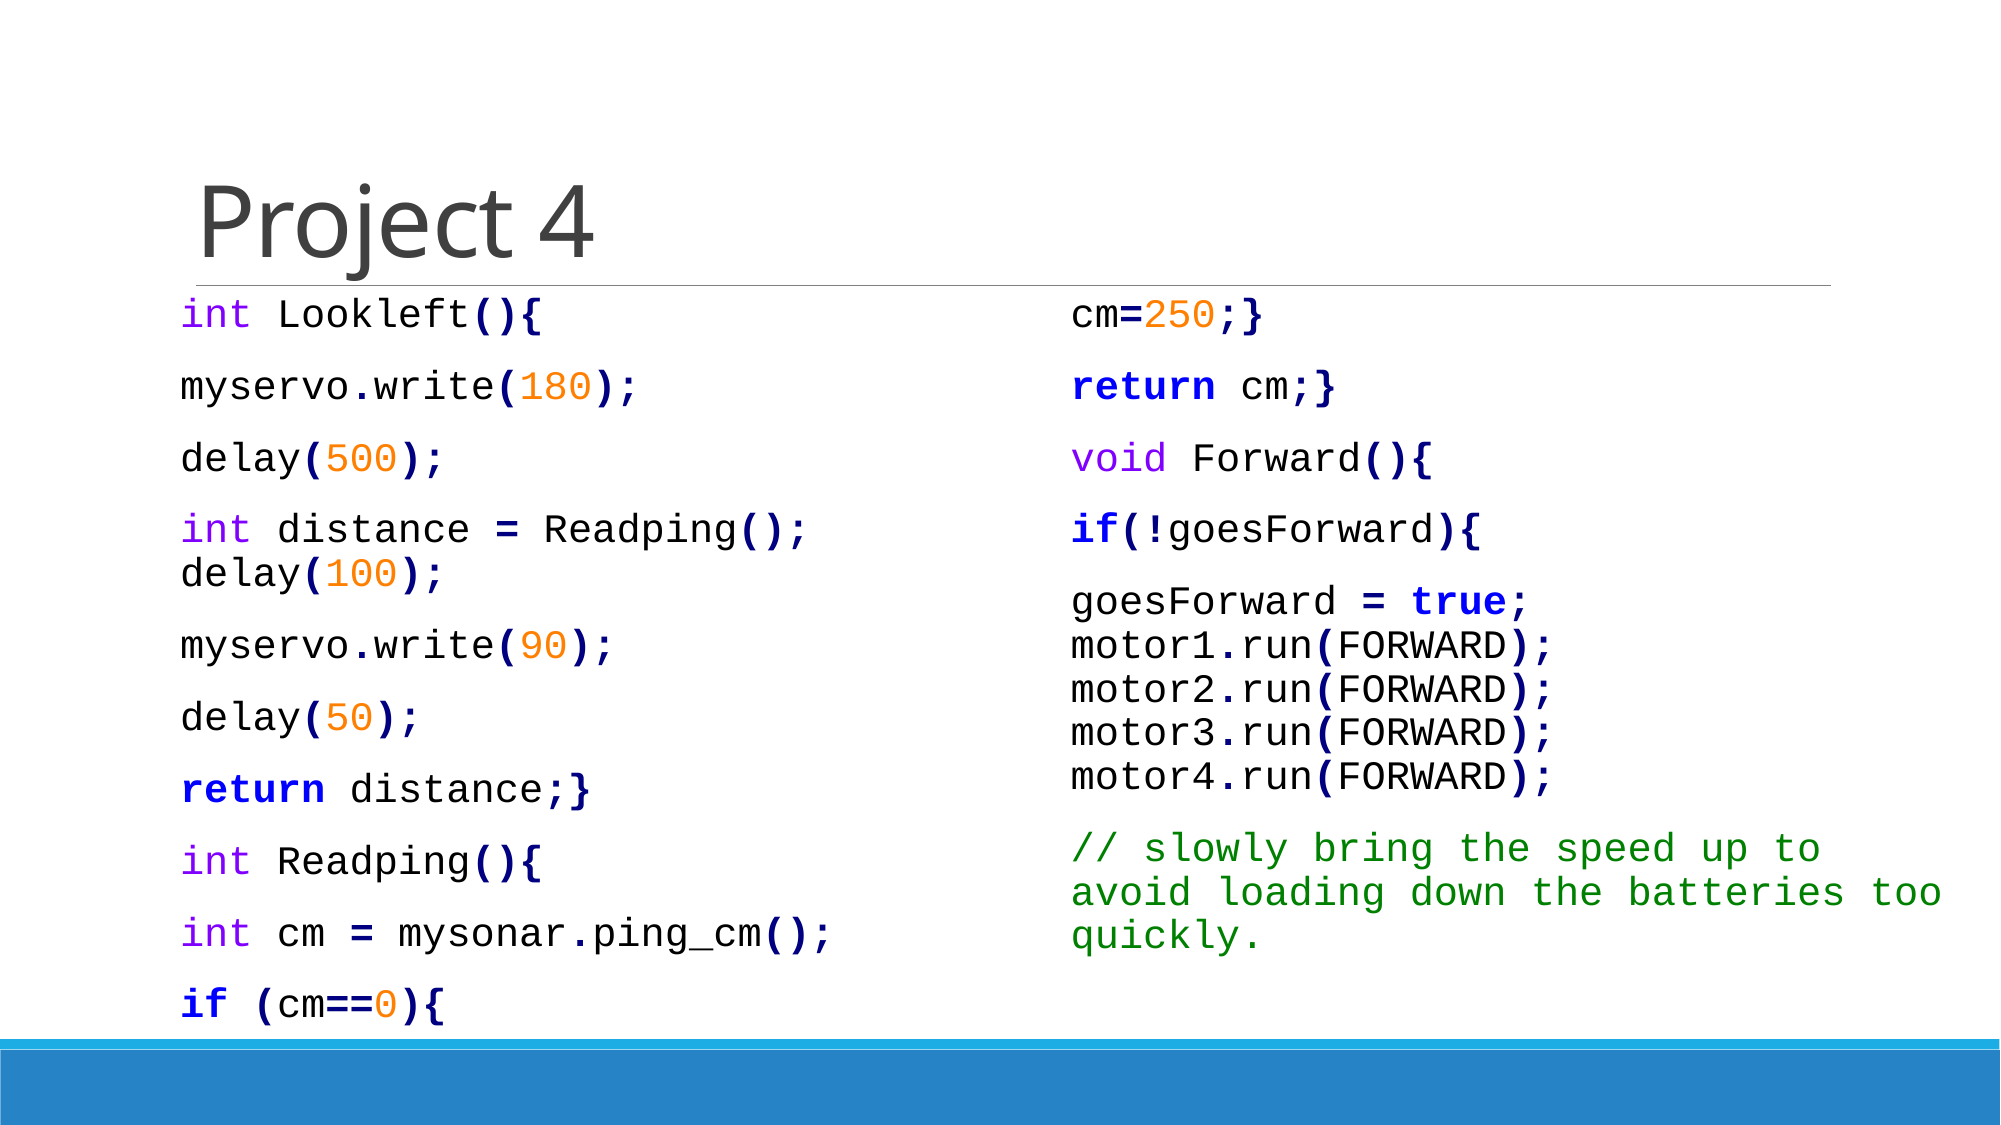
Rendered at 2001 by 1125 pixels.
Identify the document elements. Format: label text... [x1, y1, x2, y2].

list int Lookleft(){ myservo.write(180); delay(500); int distance = Readping(); delay(100); myservo.write(90); delay(50); return distance;} int Readping(){ int cm = mysonar.ping_cm(); if (cm==0){ cm=250;} return cm;} void Forward(){ if(!goesForward){ goesForward = true; motor1.run(FORWARD); motor2.run(FORWARD); motor3.run(FORWARD); motor4.run(FORWARD); // slowly bring the speed up to avoid loading down the batteries too quickly. [180, 285, 1962, 1041]
title Project 4 [180, 47, 1830, 285]
